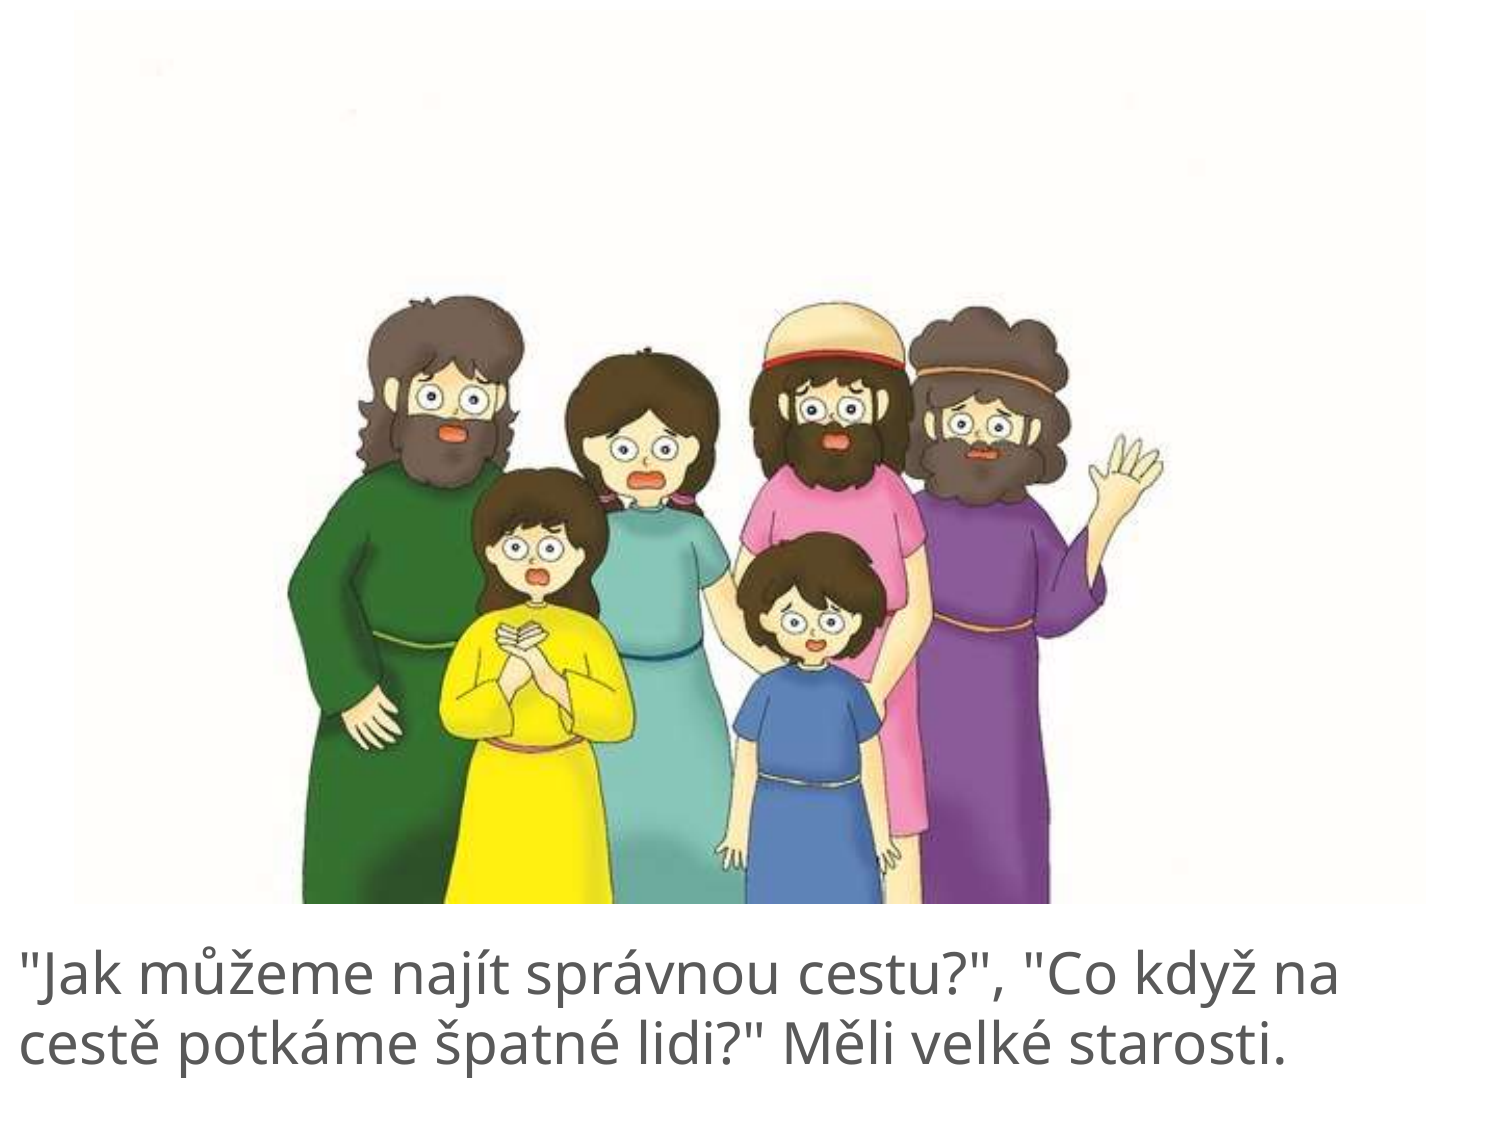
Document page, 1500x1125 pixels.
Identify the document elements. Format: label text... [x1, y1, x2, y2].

picture [74, 10, 1426, 905]
text_box "Jak můžeme najít správnou cestu?", "Co když na cestě potkáme špatné lidi?" Měli velké starosti. [4, 928, 1475, 1084]
